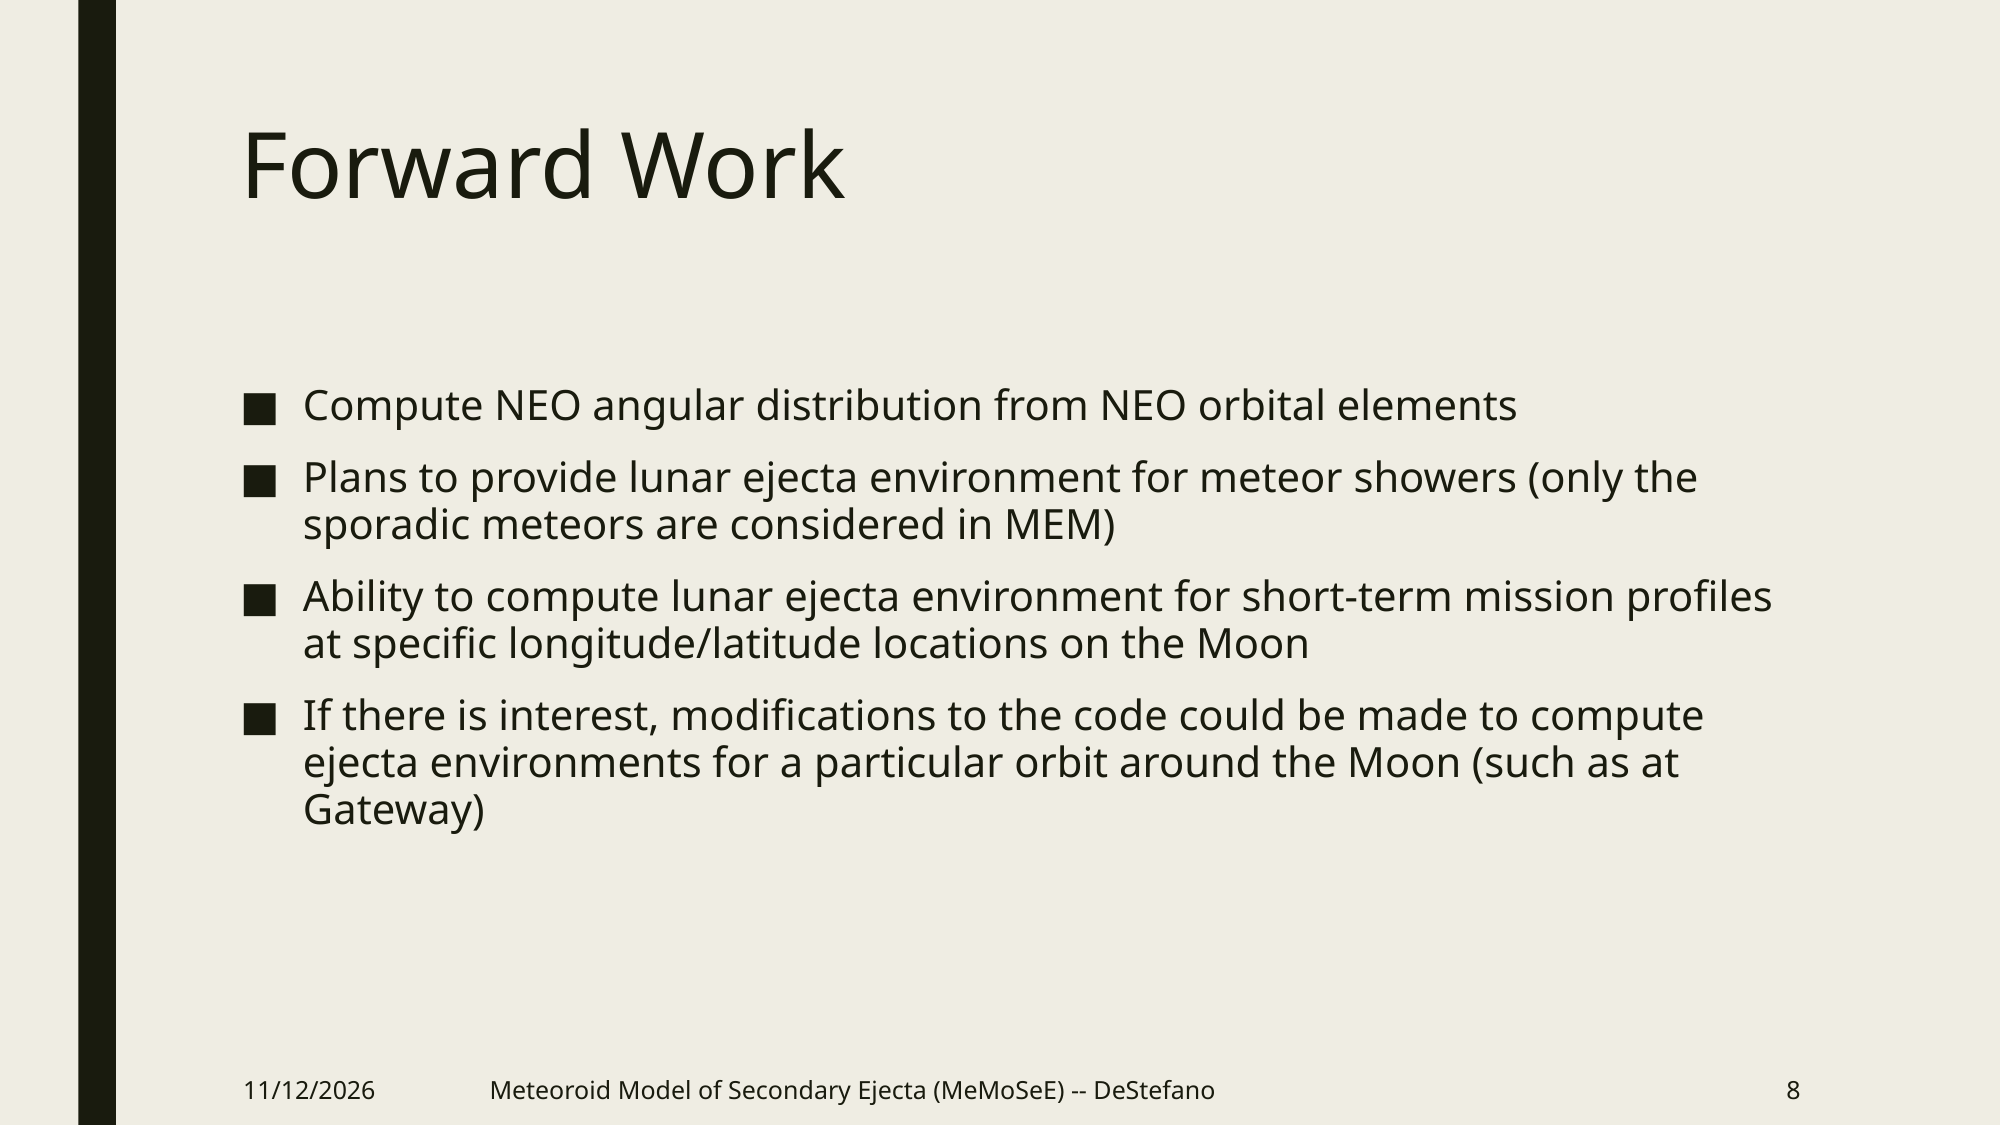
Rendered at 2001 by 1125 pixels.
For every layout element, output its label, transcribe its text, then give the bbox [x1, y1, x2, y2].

list Compute NEO angular distribution from NEO orbital elements Plans to provide lunar ejecta environment for meteor showers (only the sporadic meteors are considered in MEM) Ability to compute lunar ejecta environment for short-term mission profiles at specific longitude/latitude locations on the Moon If there is interest, modifications to the code could be made to compute ejecta environments for a particular orbit around the Moon (such as at Gateway) [225, 375, 1800, 963]
title Forward Work [225, 112, 1800, 357]
slide_number 8 [1553, 1058, 1816, 1125]
footer Meteoroid Model of Secondary Ejecta (MeMoSeE) -- DeStefano [474, 1058, 1505, 1125]
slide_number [228, 1058, 426, 1125]
